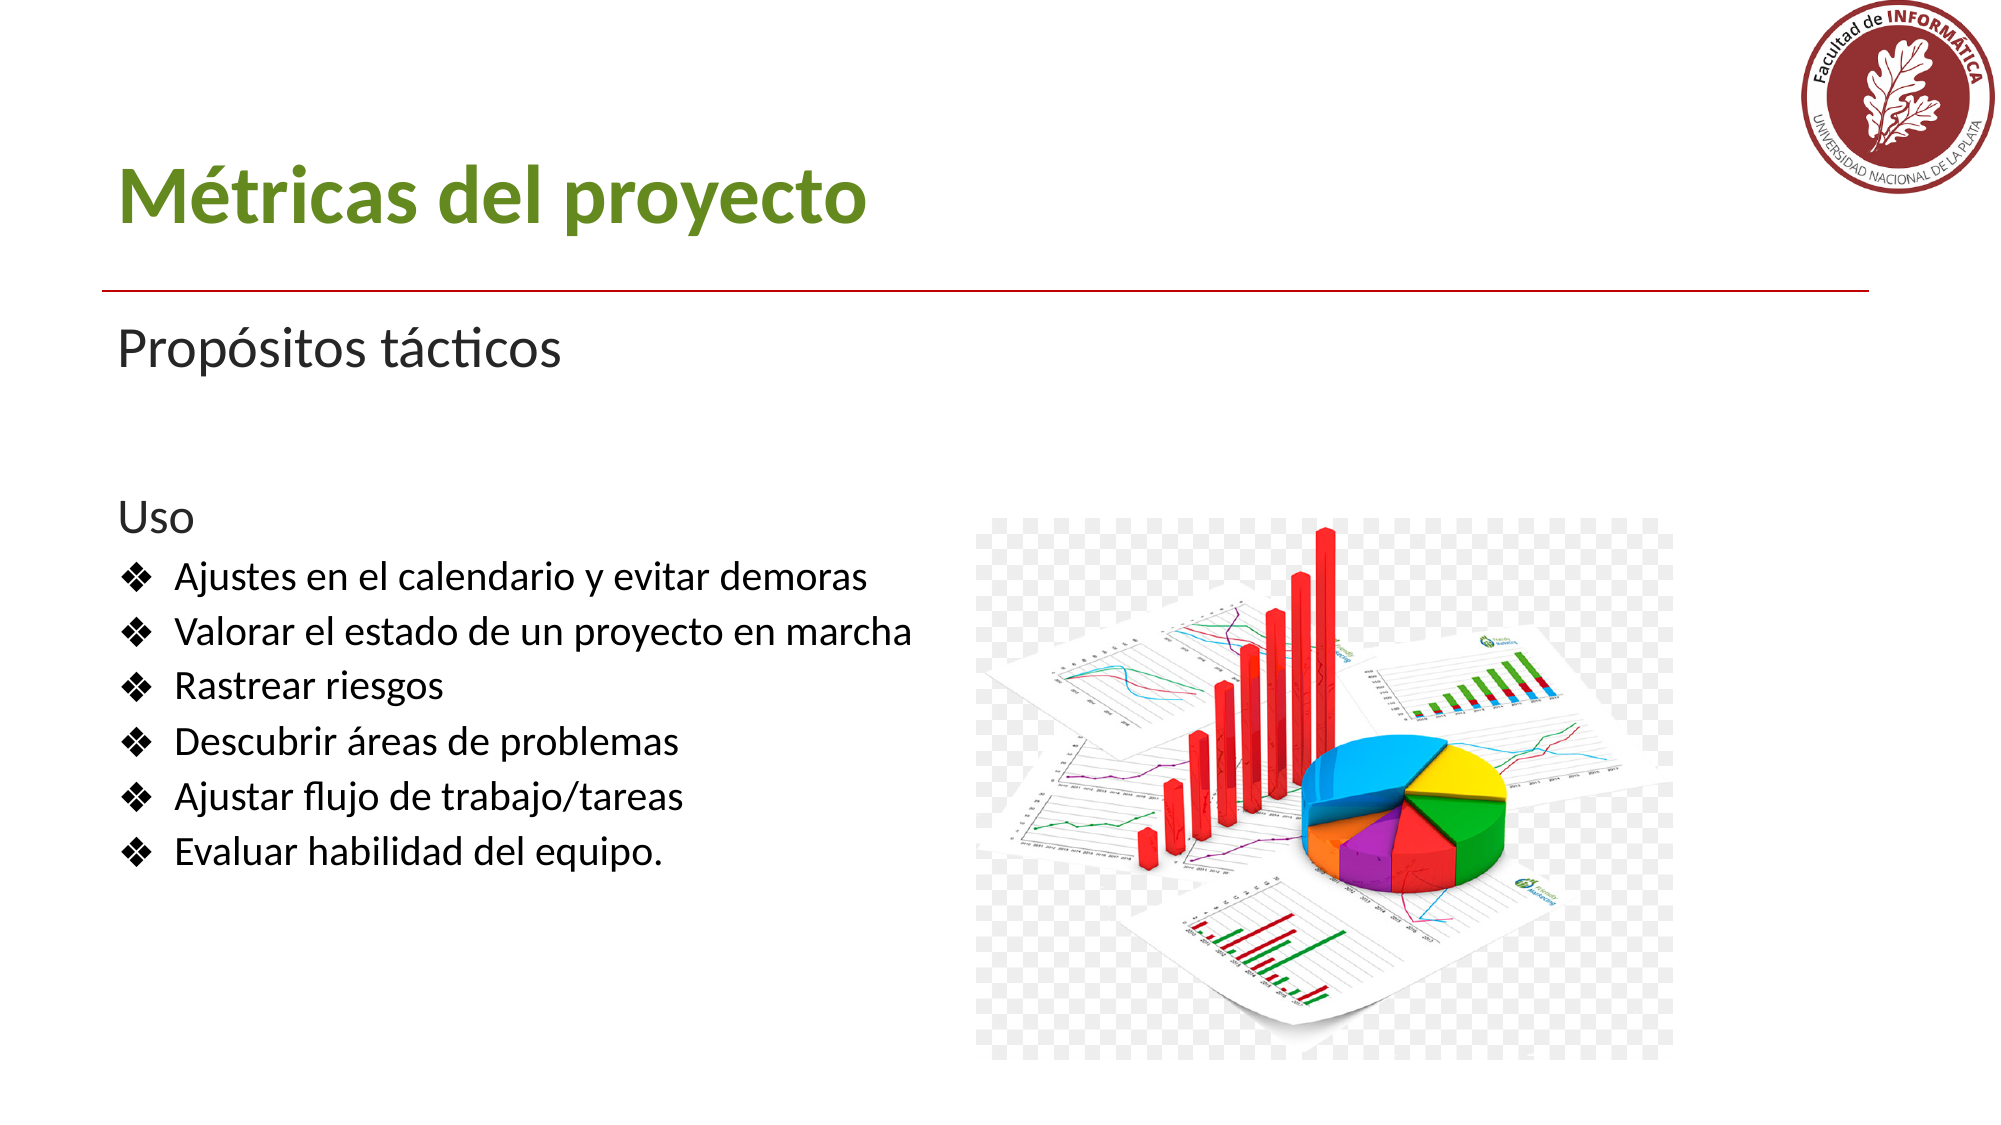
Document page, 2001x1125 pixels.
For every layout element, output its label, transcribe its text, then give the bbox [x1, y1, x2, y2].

title Métricas del proyecto [102, 105, 1870, 291]
picture [1801, 0, 2000, 195]
picture [976, 518, 1673, 1061]
list Propósitos tácticos Uso Ajustes en el calendario y evitar demoras Valorar el estado de un proyecto en marcha Rastrear riesgos Descubrir áreas de problemas Ajustar flujo de trabajo/tareas Evaluar habilidad del equipo. [102, 312, 1709, 1047]
